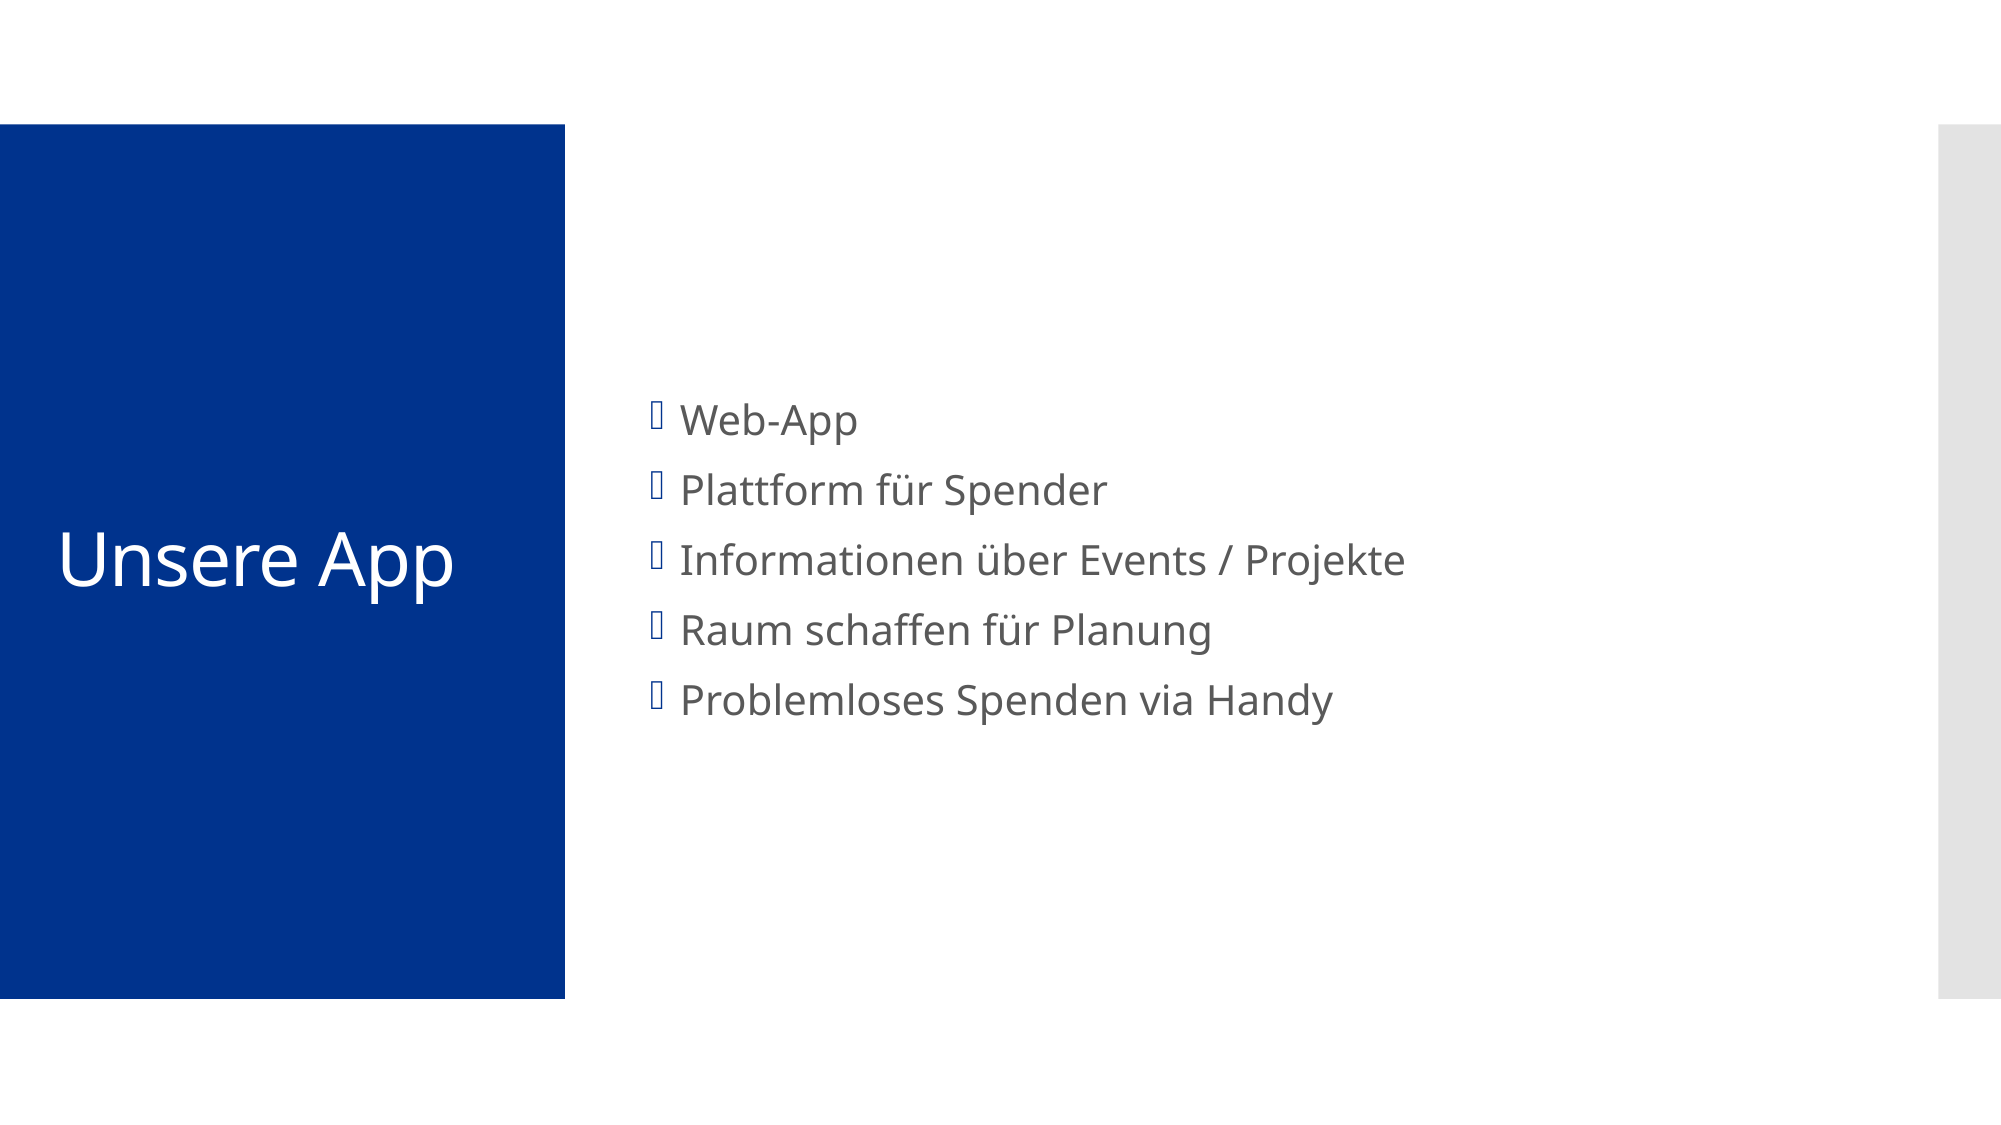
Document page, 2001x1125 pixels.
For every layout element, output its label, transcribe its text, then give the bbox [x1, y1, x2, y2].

title Unsere App [41, 184, 525, 940]
list Web-App Plattform für Spender Informationen über Events / Projekte Raum schaffen für Planung Problemloses Spenden via Handy [634, 141, 1835, 982]
